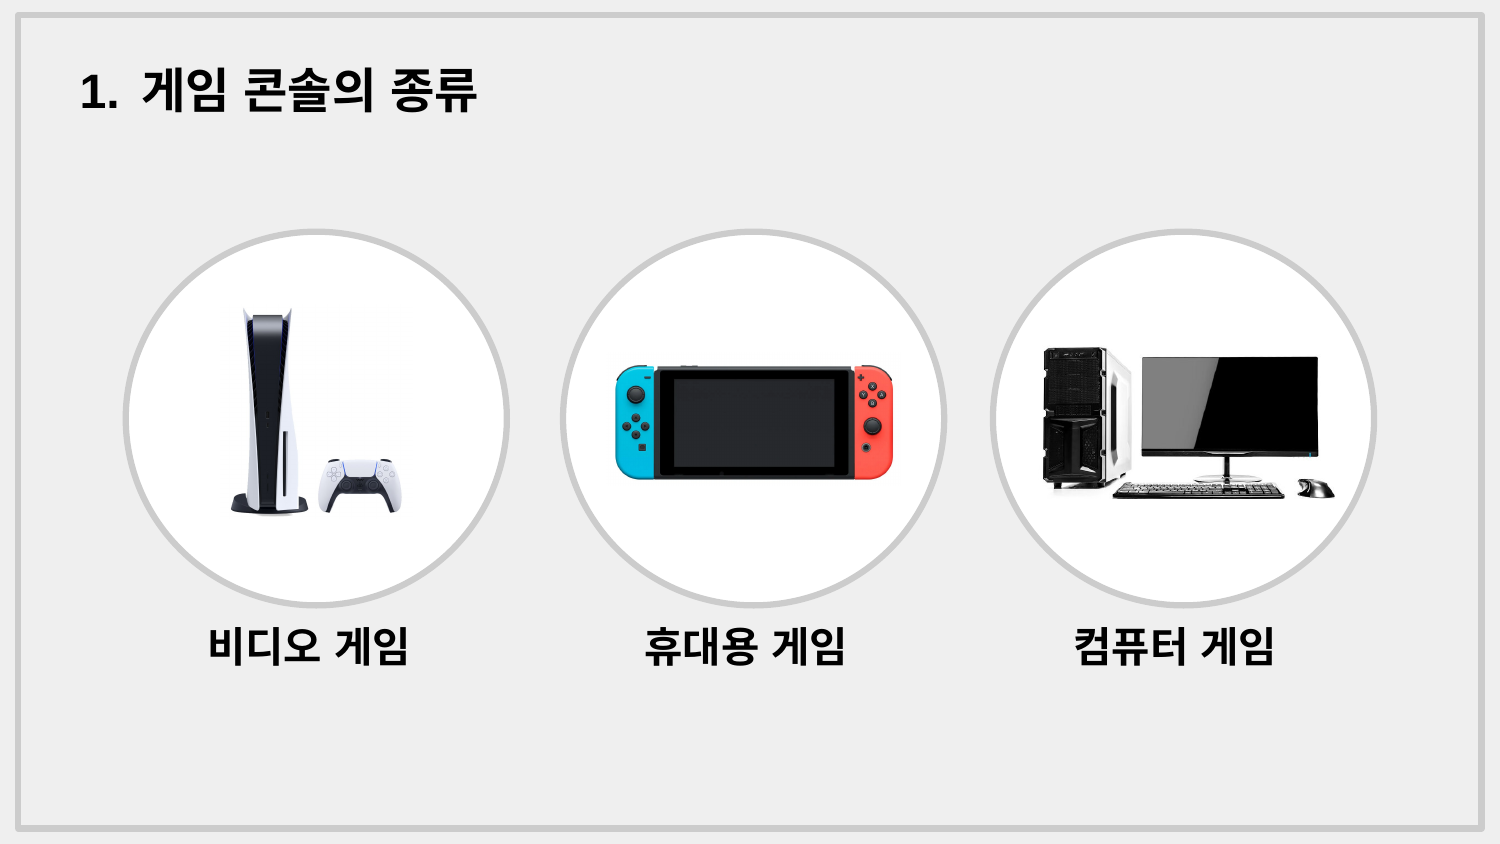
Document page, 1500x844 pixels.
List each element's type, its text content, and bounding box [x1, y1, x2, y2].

text_box 휴대용 게임 [629, 605, 878, 686]
text_box [18, 15, 1482, 829]
title 게임 콘솔의 종류 [51, 44, 1449, 139]
picture [220, 304, 413, 519]
text_box [125, 231, 507, 605]
text_box [992, 231, 1375, 605]
picture [606, 352, 901, 486]
text_box 컴퓨터 게임 [1058, 605, 1307, 686]
text_box 비디오 게임 [191, 605, 441, 686]
text_box [563, 231, 945, 605]
picture [1029, 339, 1336, 499]
